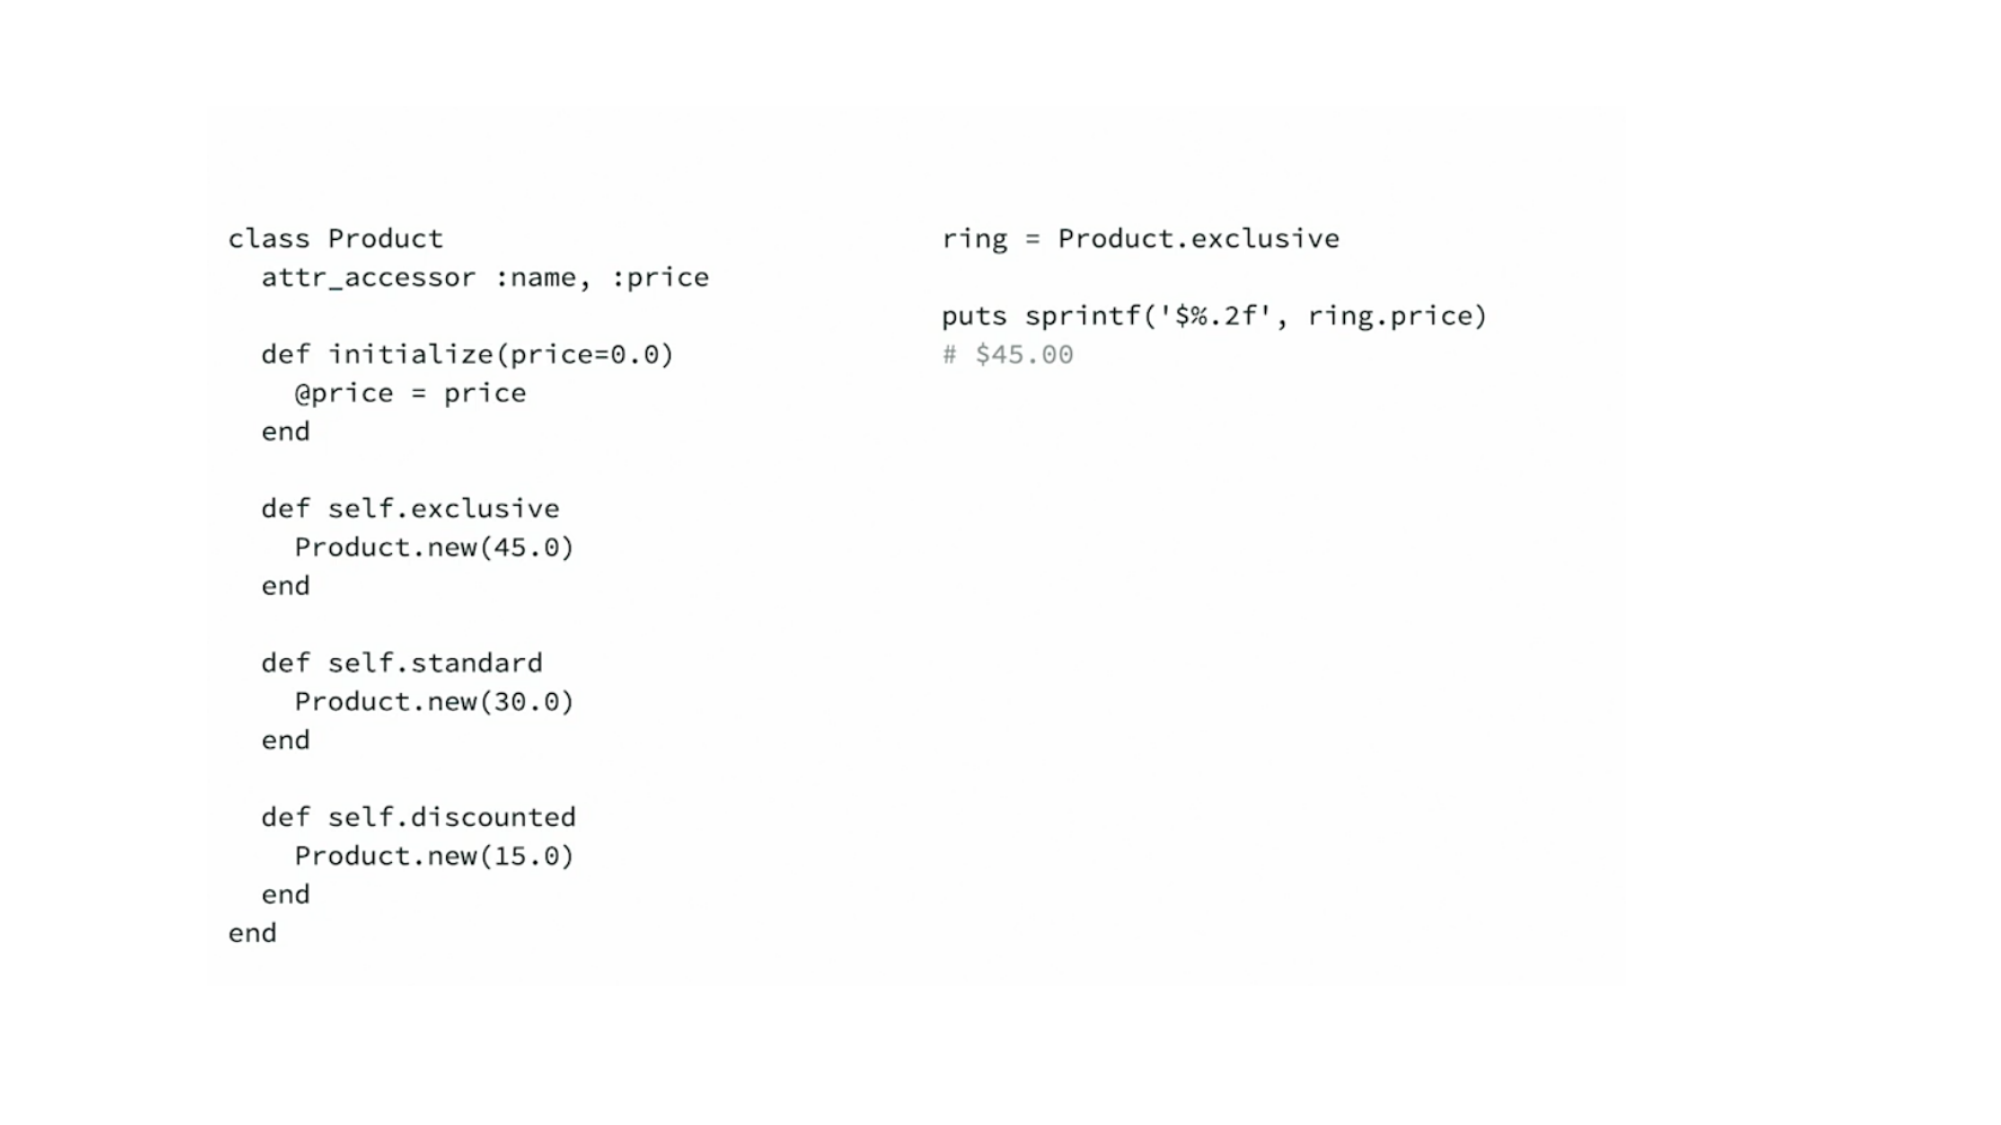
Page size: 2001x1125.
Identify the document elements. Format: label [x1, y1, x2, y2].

list [207, 106, 1626, 986]
